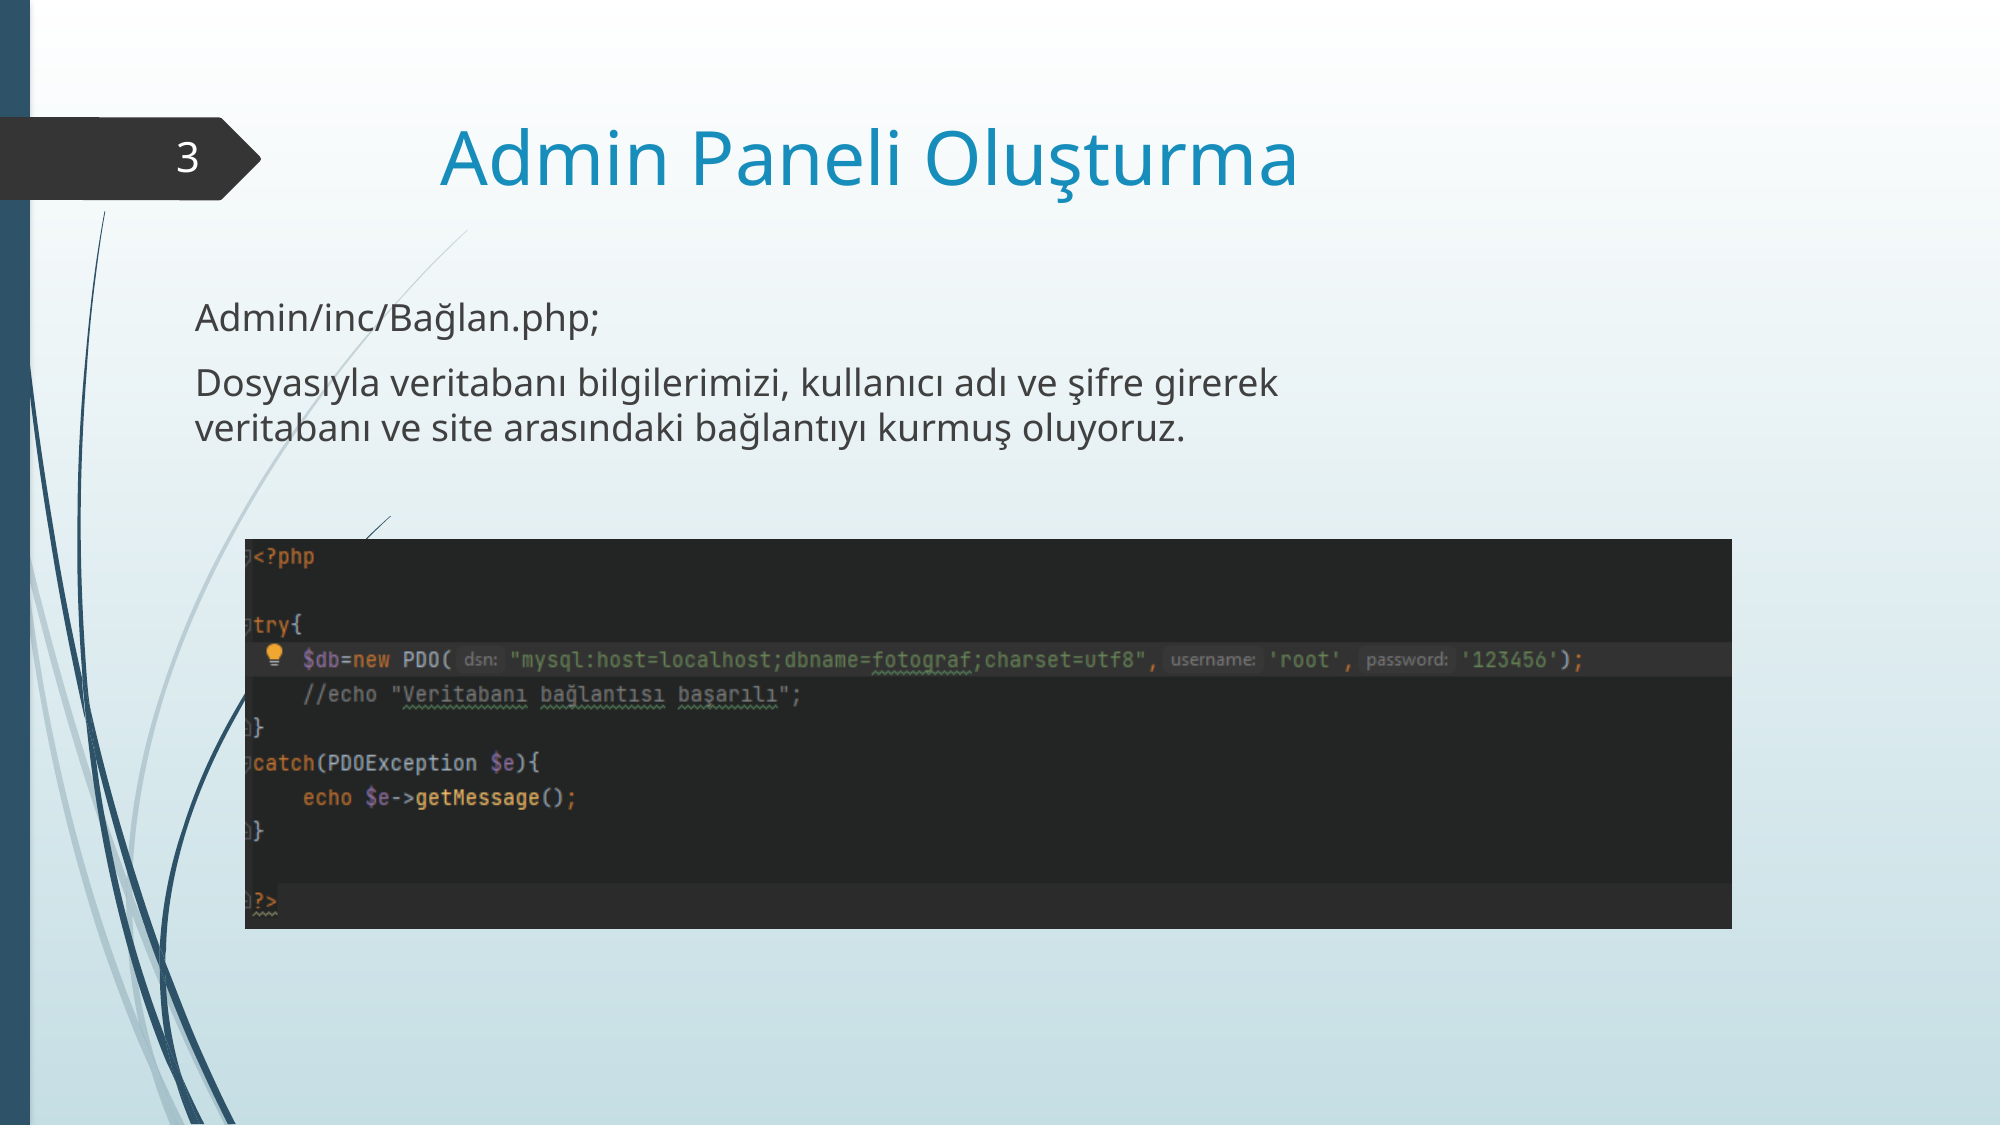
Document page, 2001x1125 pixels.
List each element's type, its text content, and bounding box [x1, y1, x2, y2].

title Admin Paneli Oluşturma [425, 102, 1888, 313]
list Admin/inc/Bağlan.php; Dosyasıyla veritabanı bilgilerimizi, kullanıcı adı ve şifre girerek veritabanı ve site arasındaki bağlantıyı kurmuş oluyoruz. [179, 286, 1469, 540]
picture [245, 538, 1732, 929]
slide_number 3 [87, 129, 216, 190]
